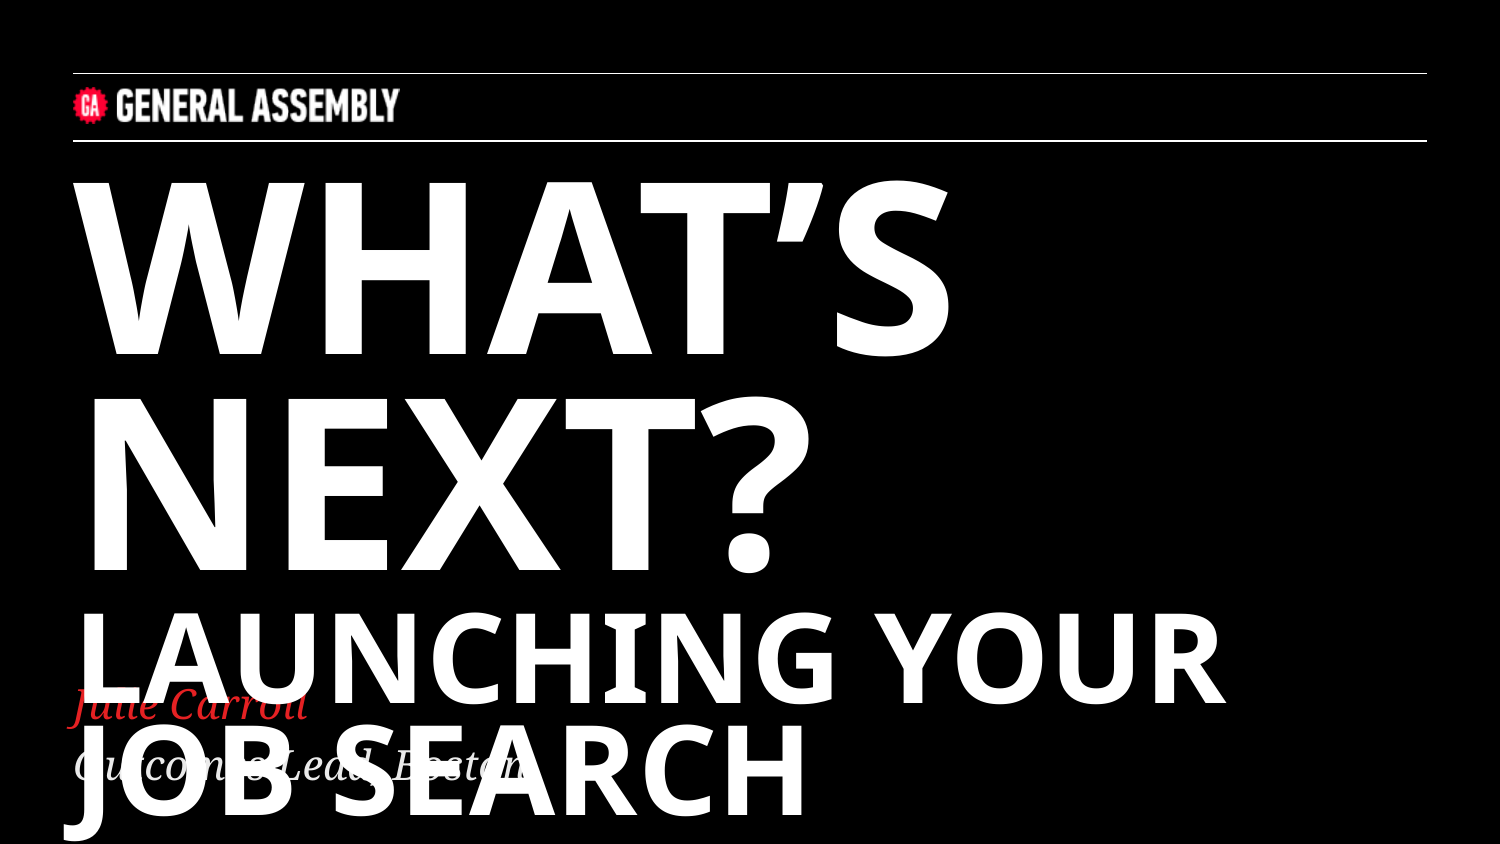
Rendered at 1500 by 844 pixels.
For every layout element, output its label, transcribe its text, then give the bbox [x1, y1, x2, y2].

picture [73, 87, 400, 124]
text_box WHAT’S NEXT? LAUNCHING YOUR JOB SEARCH [73, 181, 1427, 612]
text_box Julie Carroll Outcomes Lead, Boston [73, 667, 1427, 768]
